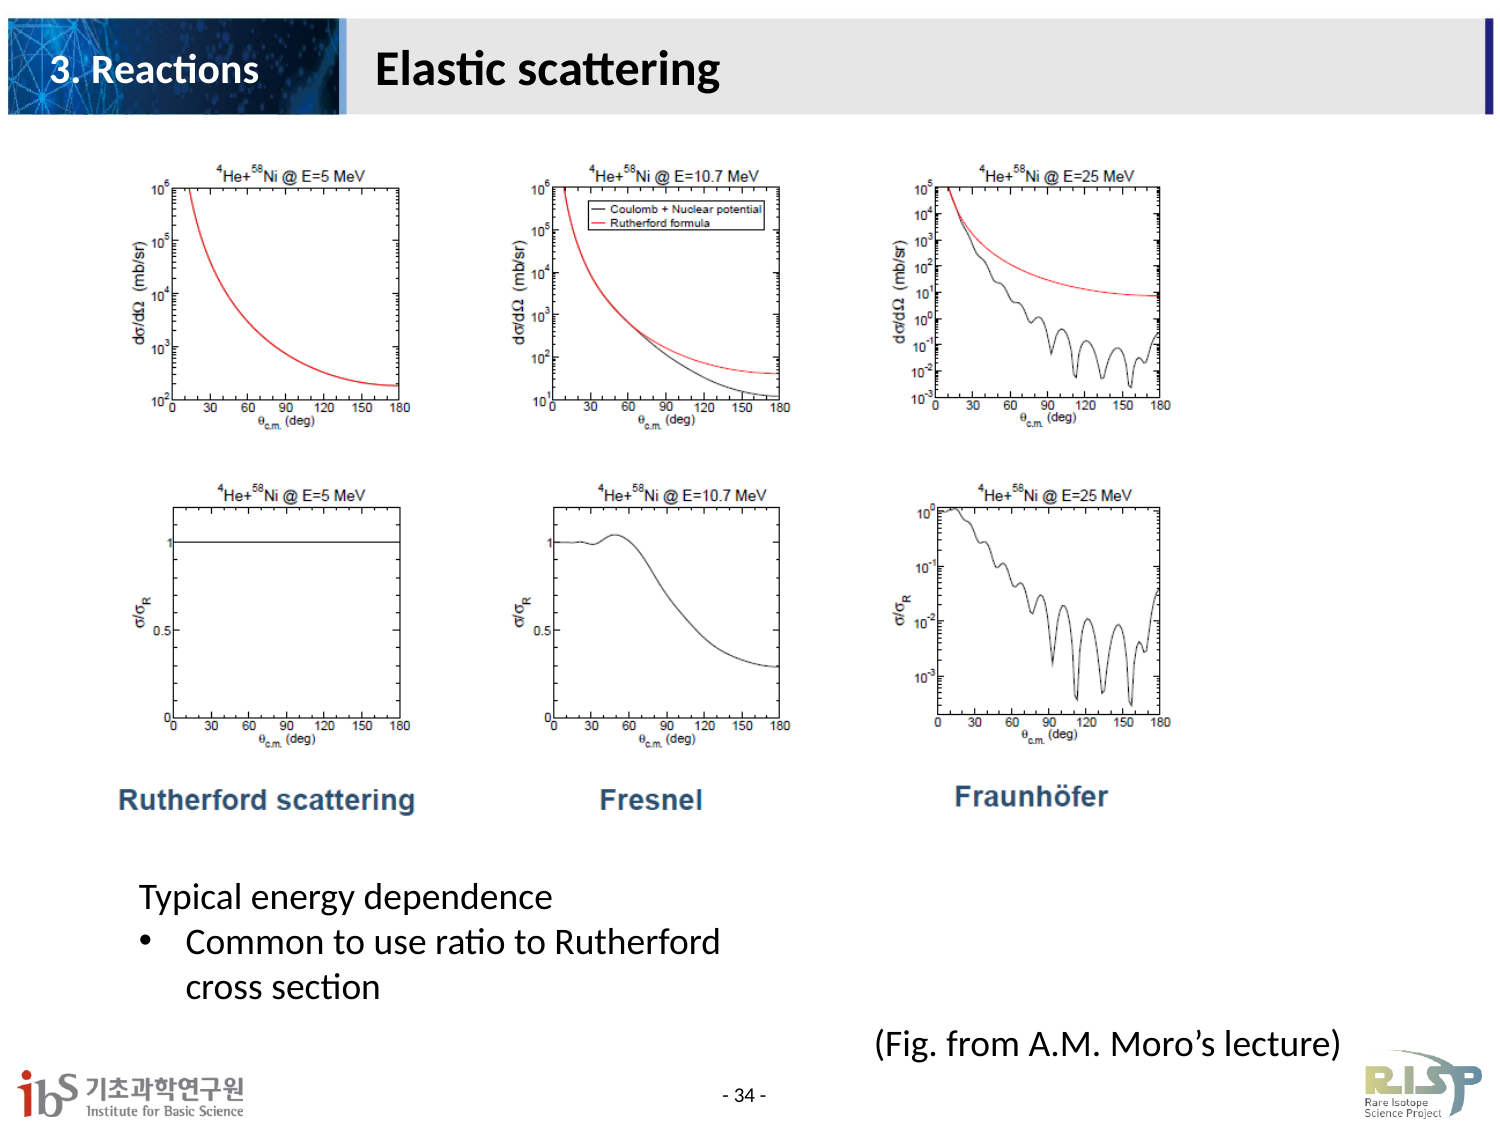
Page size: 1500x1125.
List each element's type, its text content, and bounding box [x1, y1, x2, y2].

picture [17, 1070, 243, 1117]
picture [2, 10, 1500, 130]
picture [100, 153, 1195, 832]
text_box Typical energy dependence Common to use ratio to Rutherford cross section [123, 864, 762, 1014]
text_box (Fig. from A.M. Moro’s lecture) [859, 1011, 1358, 1072]
picture [1364, 1049, 1482, 1119]
